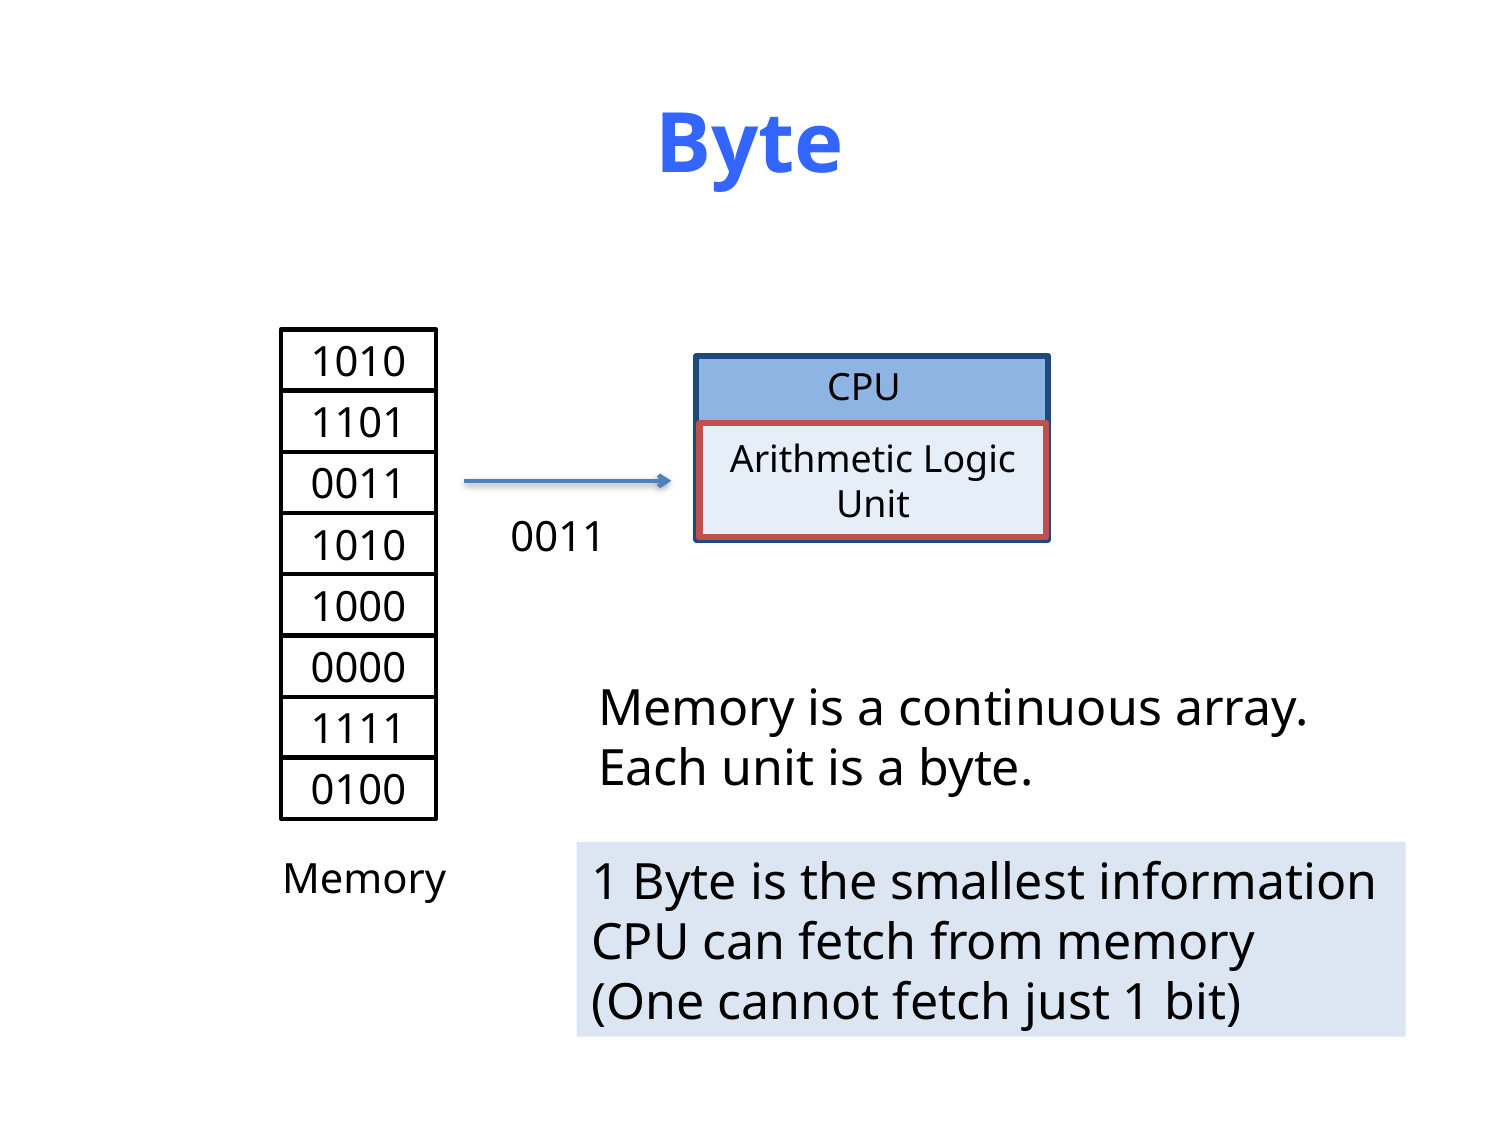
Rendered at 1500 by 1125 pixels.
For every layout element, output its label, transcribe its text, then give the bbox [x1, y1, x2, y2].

title Byte [75, 45, 1425, 233]
text_box 0011 [495, 502, 622, 568]
text_box Memory is a continuous array. Each unit is a byte. [583, 667, 1337, 803]
text_box Memory [267, 844, 462, 910]
text_box 1 Byte is the smallest information CPU can fetch from memory (One cannot fetch just 1 bit) [576, 841, 1406, 1037]
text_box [695, 355, 1049, 540]
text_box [280, 329, 437, 820]
